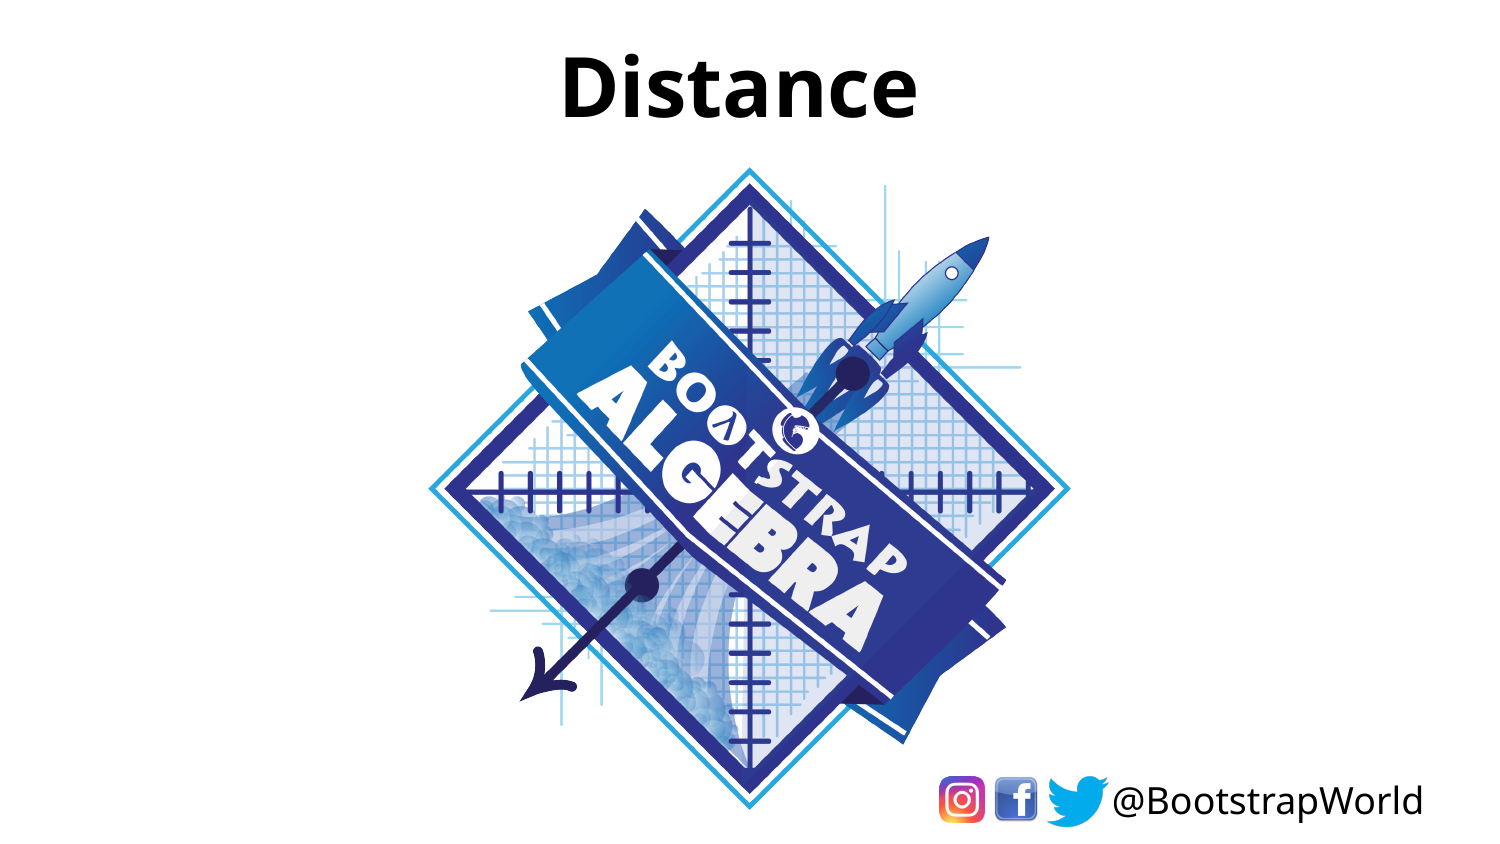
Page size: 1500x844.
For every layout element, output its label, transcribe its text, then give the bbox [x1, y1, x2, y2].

picture [428, 167, 1118, 832]
title Distance [51, 25, 1449, 144]
